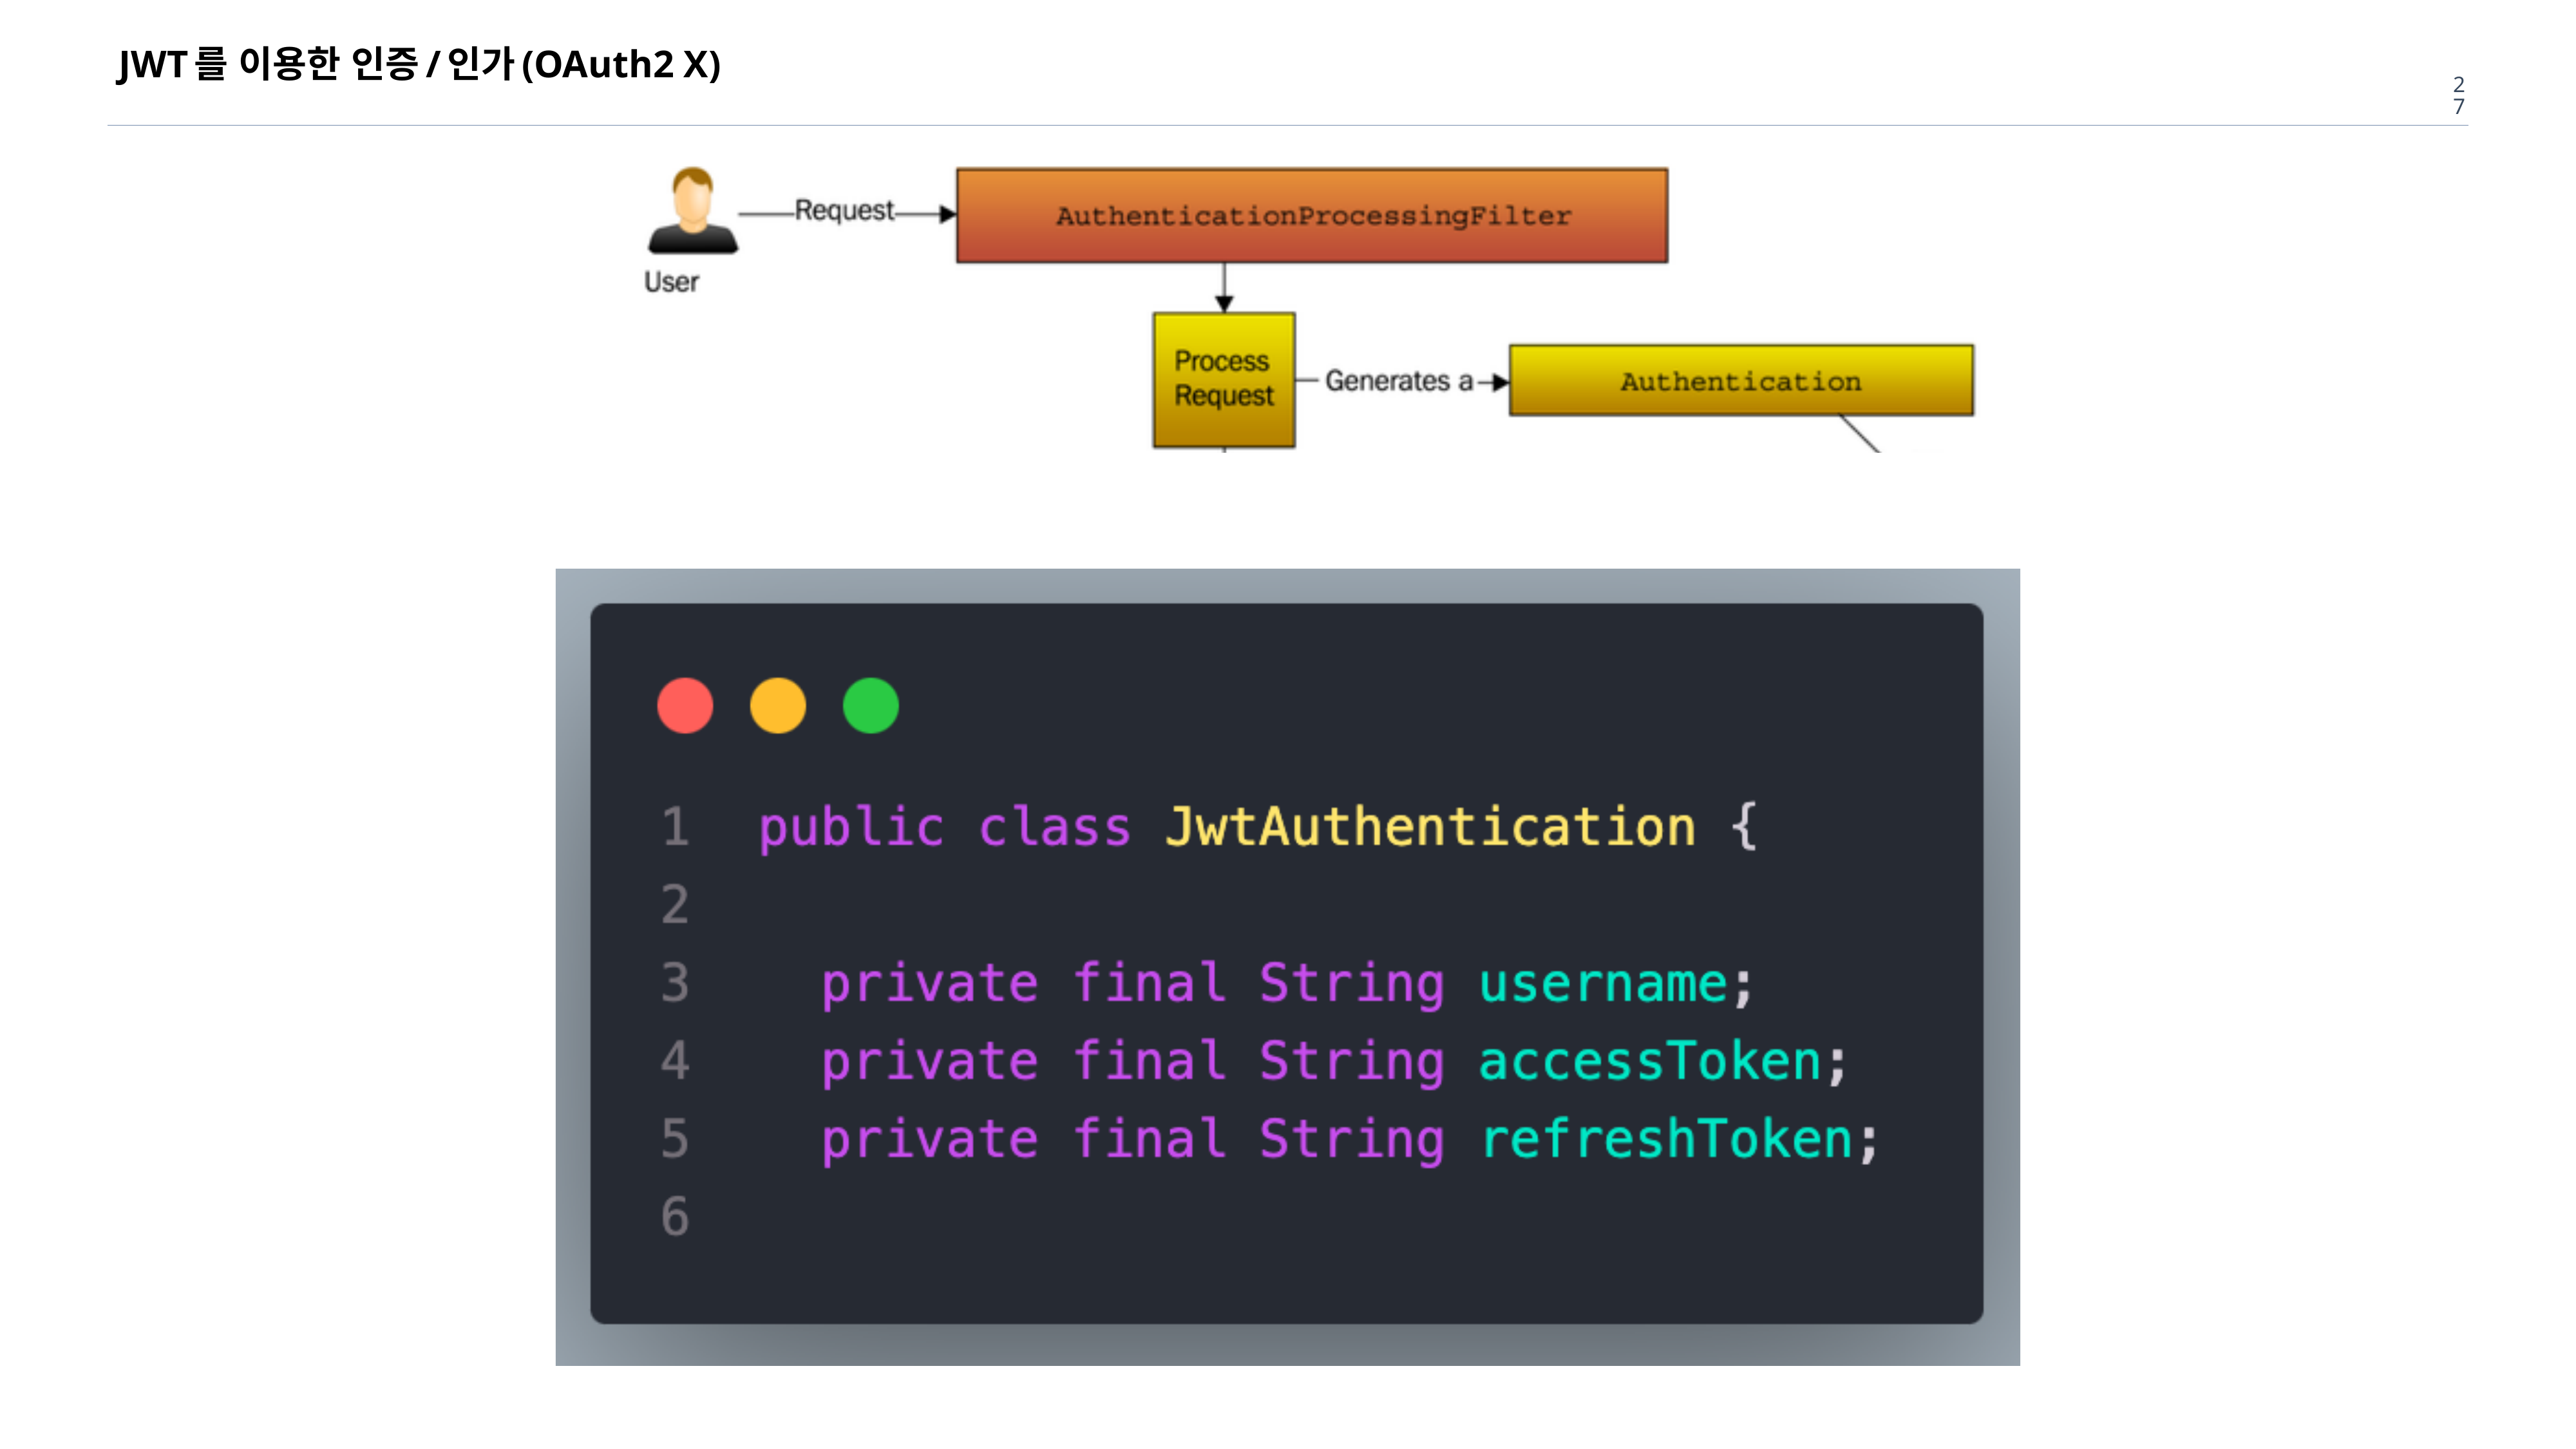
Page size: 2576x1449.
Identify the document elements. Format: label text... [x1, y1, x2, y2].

picture [555, 569, 2021, 1366]
title JWT를 이용한 인증/인가(OAuth2 X) [118, 45, 2481, 131]
slide_number 27 [2452, 69, 2467, 102]
picture [618, 154, 1981, 453]
